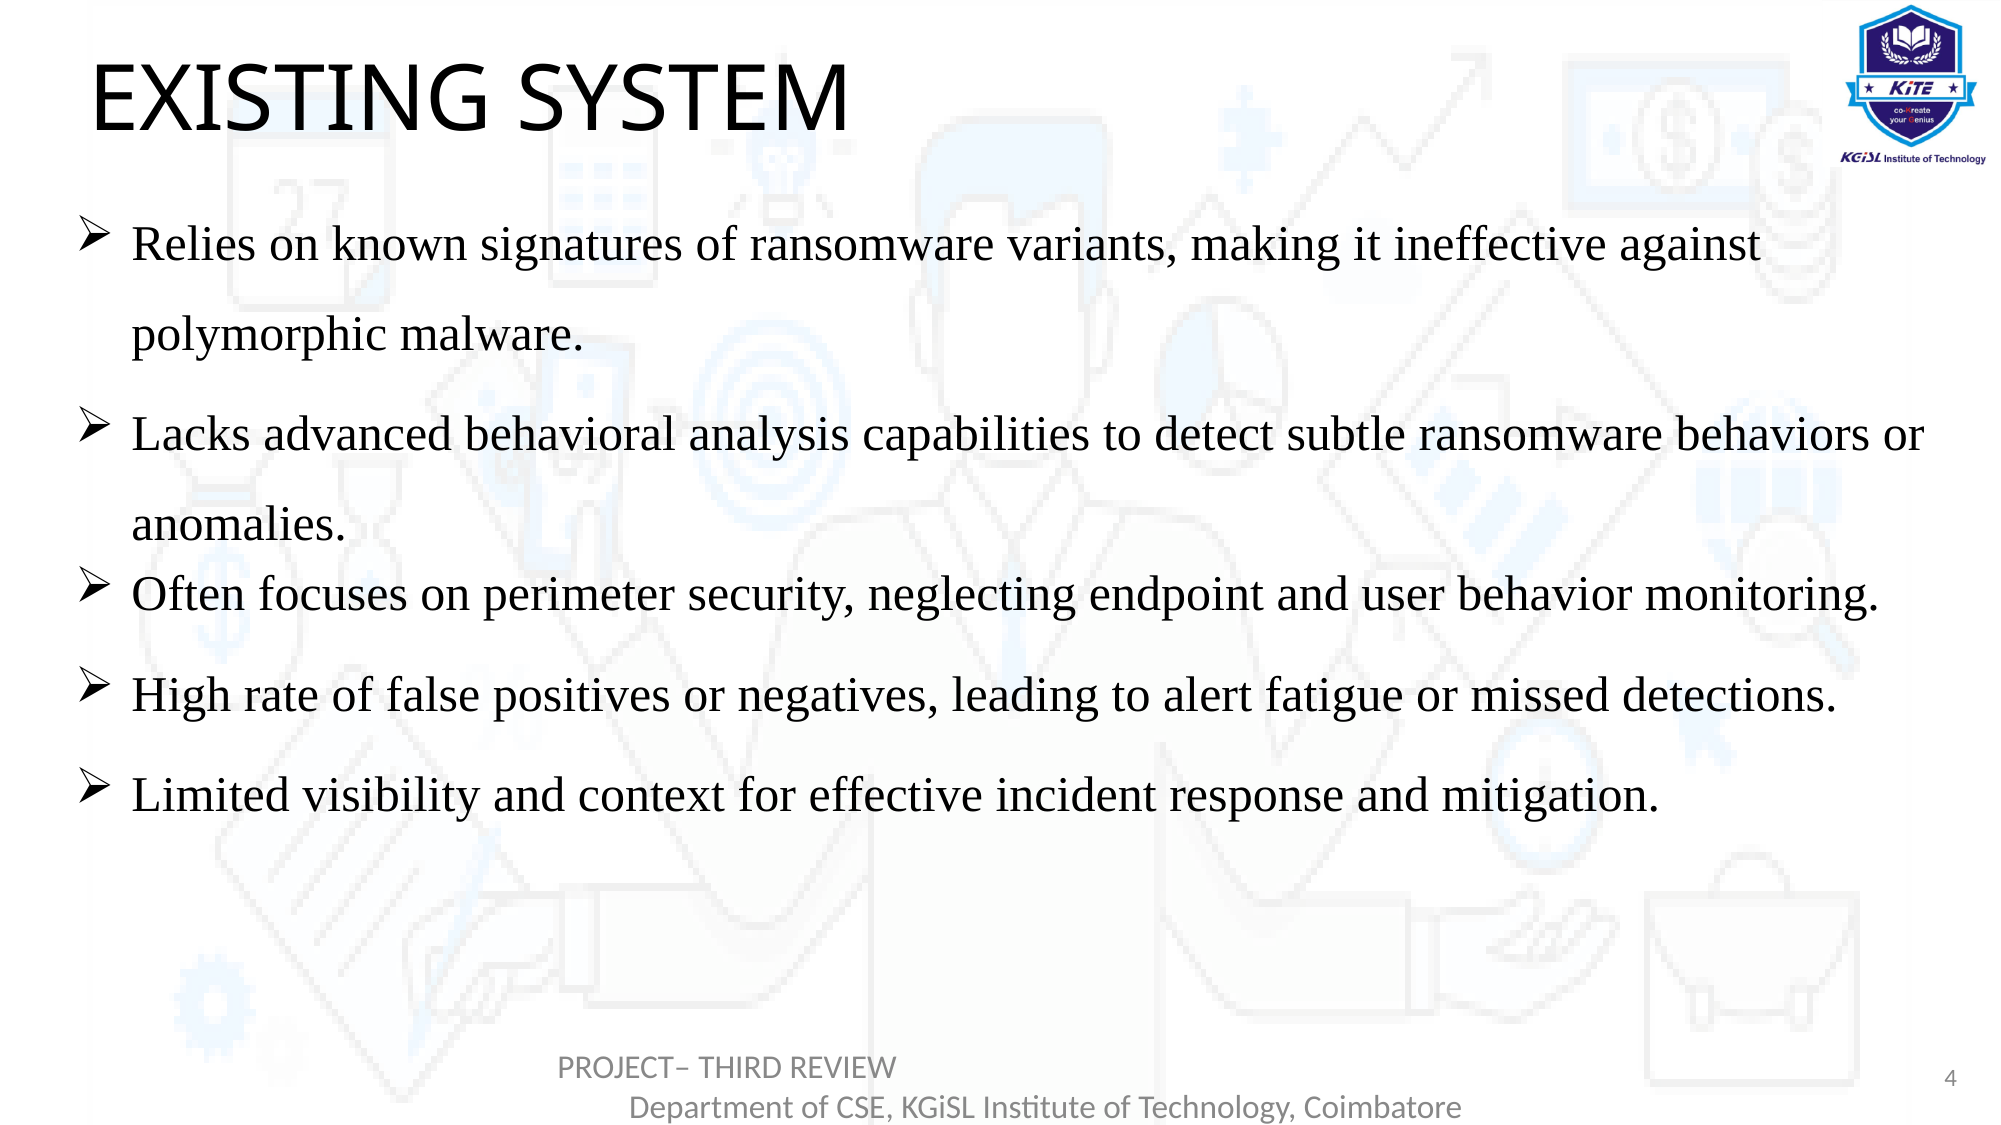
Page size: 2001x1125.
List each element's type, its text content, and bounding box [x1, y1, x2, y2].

title EXISTING SYSTEM [49, 48, 1547, 153]
slide_number 4 [1880, 1046, 1973, 1107]
footer PROJECT– THIRD REVIEW Department of CSE, KGiSL Institute of Technology, Coimbatore [495, 1055, 1605, 1115]
picture [1821, 0, 2000, 167]
list Relies on known signatures of ransomware variants, making it ineffective against polymorphic malware. Lacks advanced behavioral analysis capabilities to detect subtle ransomware behaviors or anomalies. Often focuses on perimeter security, neglecting endpoint and user behavior monitoring. High rate of false positives or negatives, leading to alert fatigue or missed detections. Limited visibility and context for effective incident response and mitigation. [0, 172, 2000, 1035]
